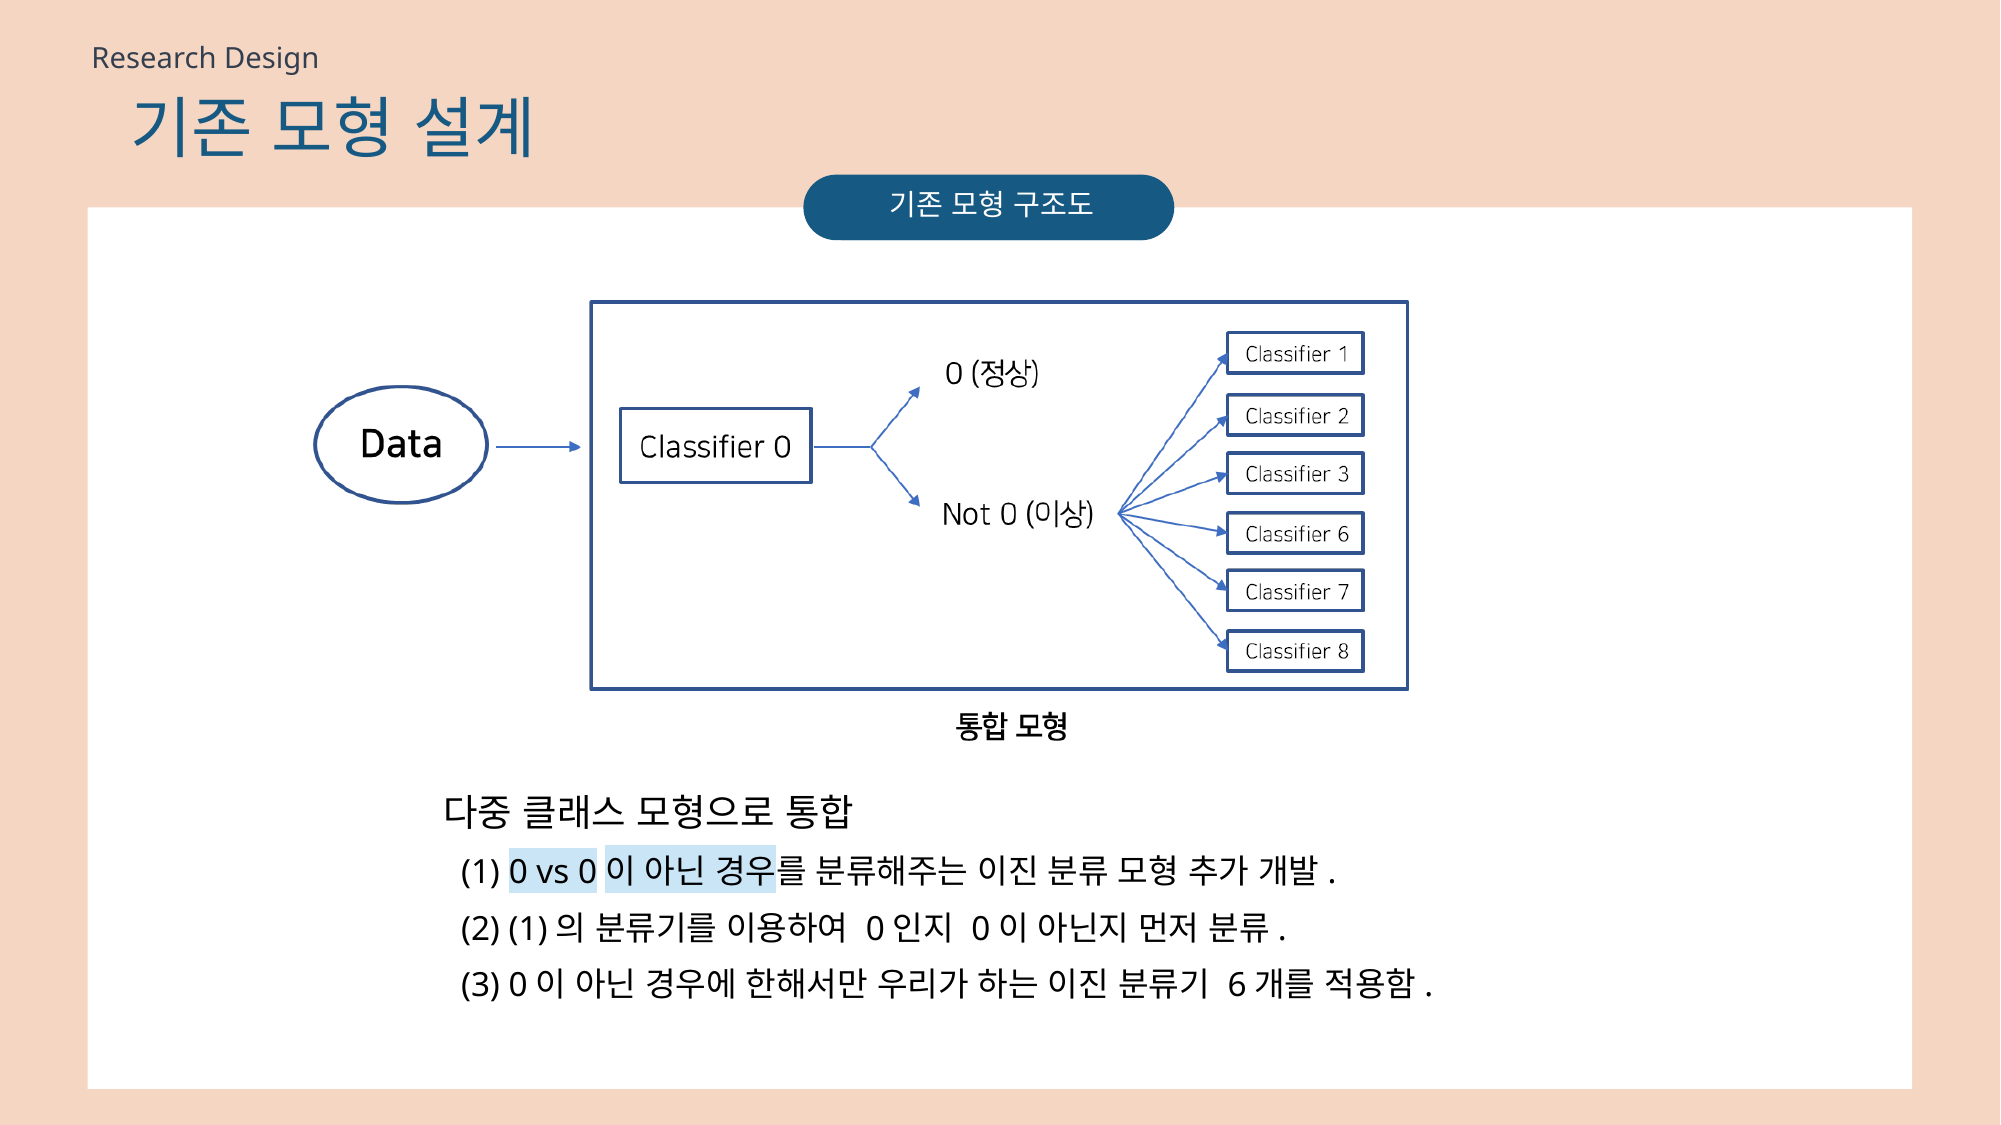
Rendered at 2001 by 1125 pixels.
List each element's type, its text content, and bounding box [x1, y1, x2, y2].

text_box [0, 0, 2000, 1125]
title 기존 모형 설계 [115, 55, 1863, 208]
text_box 다중 클래스 모형으로 통합 (1) 0 vs 0이 아닌 경우를 분류해주는 이진 분류 모형 추가 개발. (2) (1)의 분류기를 이용하여 0인지 0이 아닌지 먼저 분류. (3) 0이 아닌 경우에 한해서만 우리가 하는 이진 분류기 6개를 적용함. [428, 786, 1880, 1039]
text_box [803, 174, 1175, 241]
picture [313, 300, 1409, 762]
text_box [87, 206, 1913, 1090]
text_box Research Design [76, 35, 449, 86]
